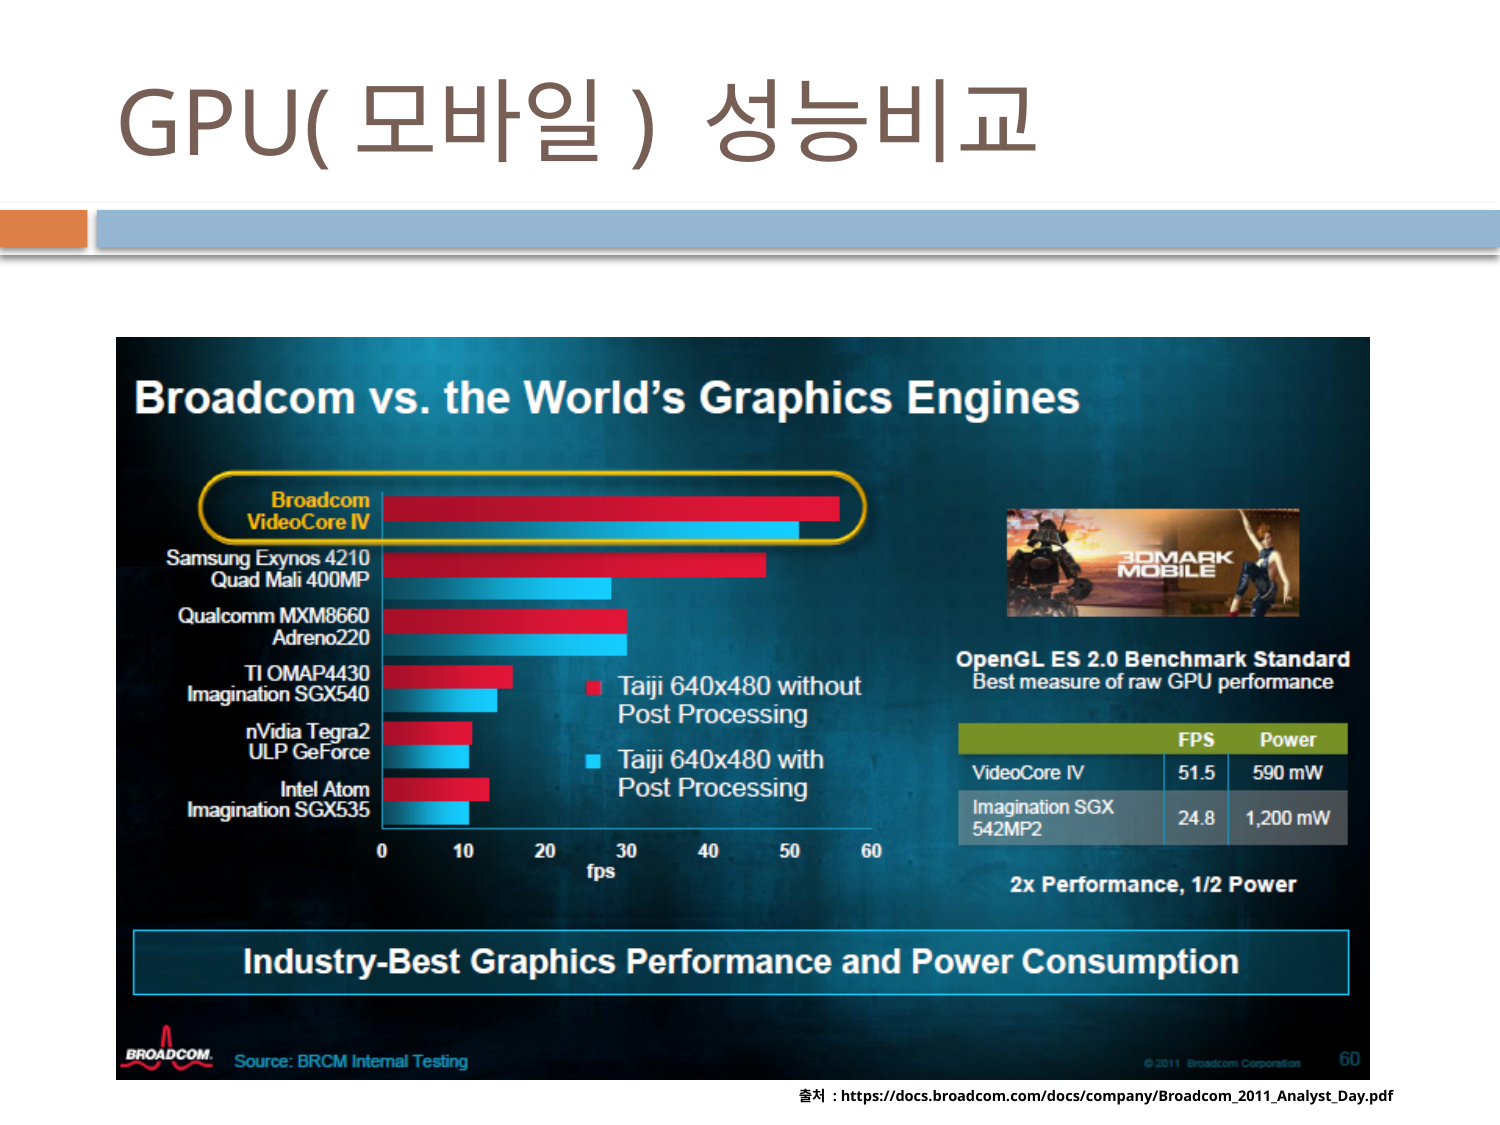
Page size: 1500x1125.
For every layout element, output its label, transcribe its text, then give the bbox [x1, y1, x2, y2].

picture [777, 336, 786, 341]
picture [115, 336, 1370, 1080]
text_box 출처 : https://docs.broadcom.com/docs/company/Broadcom_2011_Analyst_Day.pdf [784, 1079, 1409, 1125]
title GPU(모바일) 성능비교 [100, 37, 1438, 200]
